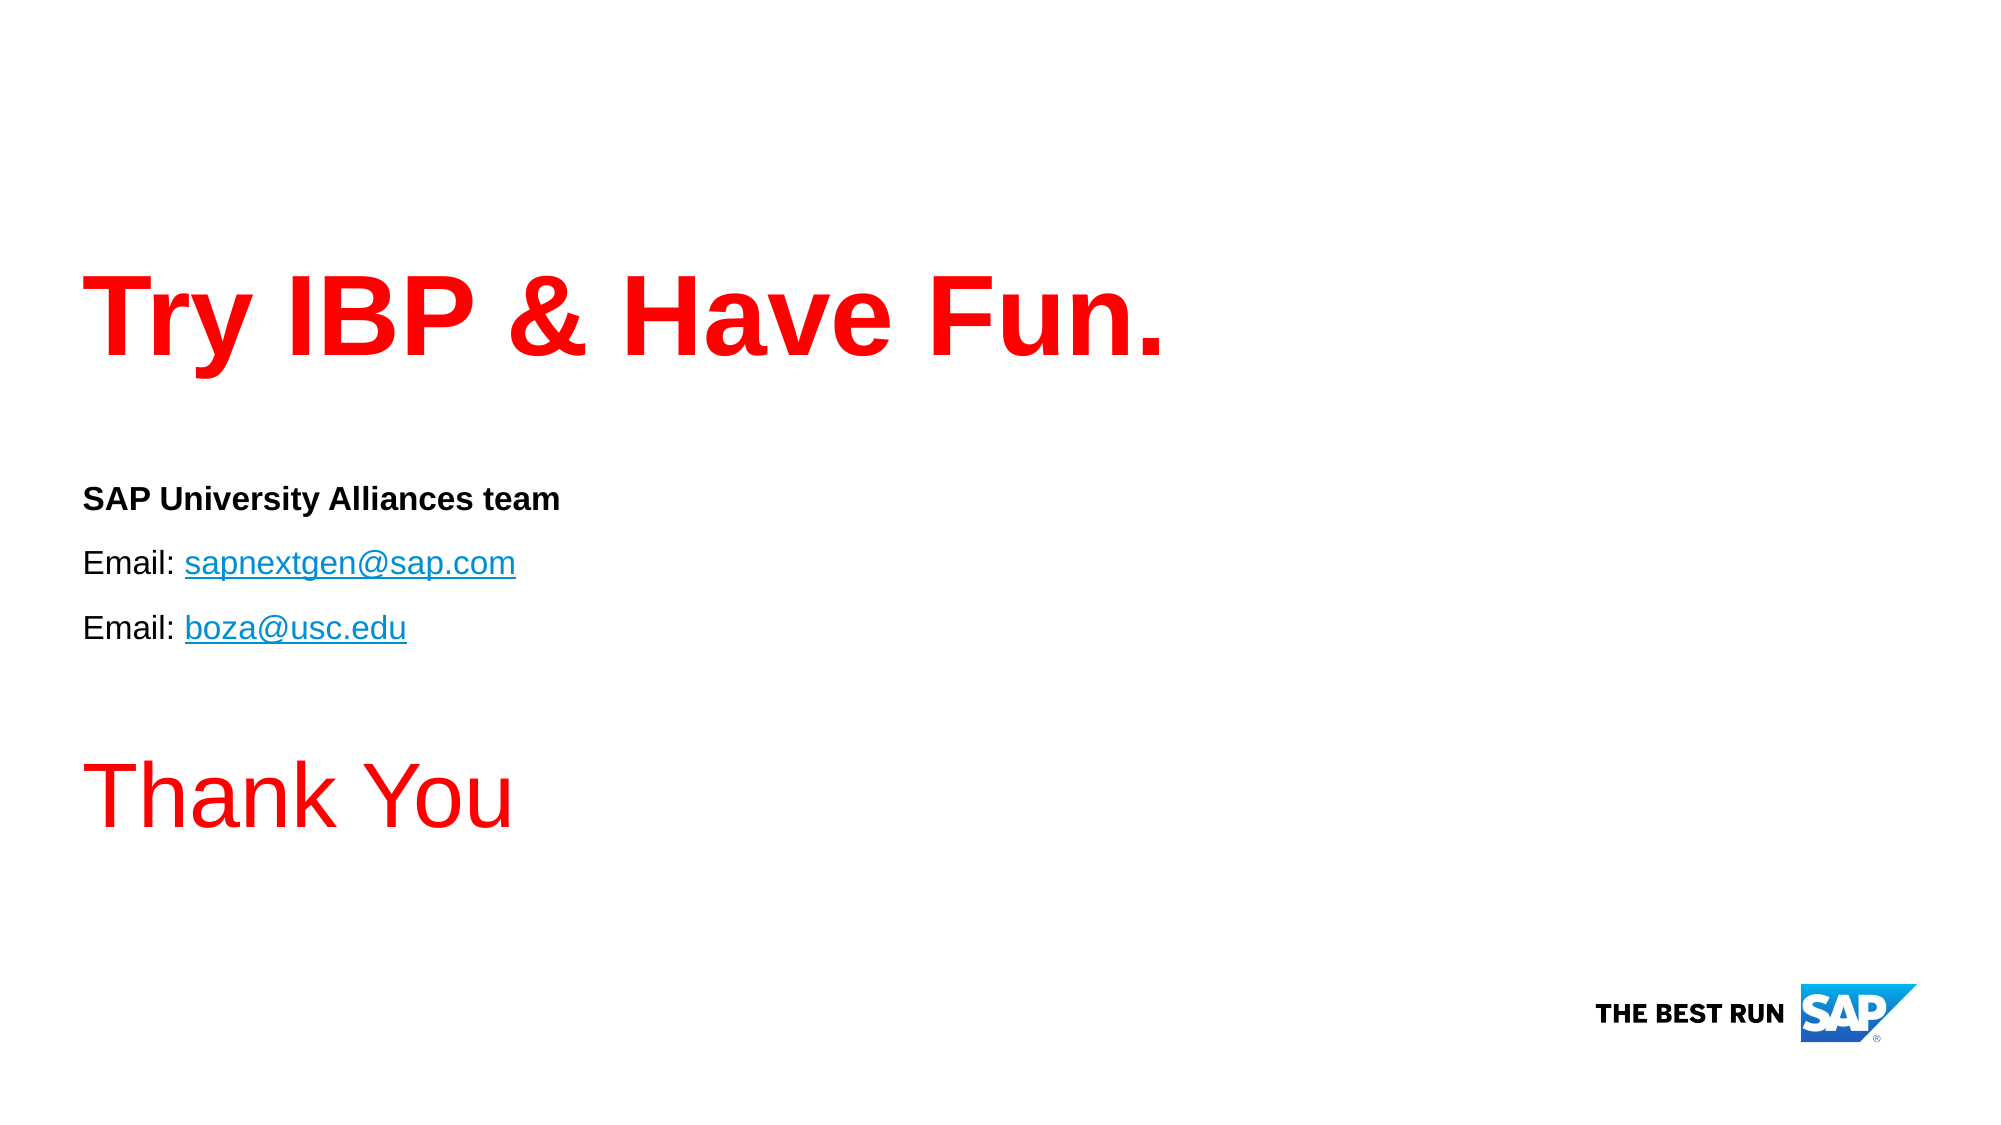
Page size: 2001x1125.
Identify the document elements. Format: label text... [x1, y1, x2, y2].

picture [1595, 983, 1918, 1043]
title Try IBP & Have Fun. [82, 240, 1385, 393]
list SAP University Alliances team Email: sapnextgen@sap.com Email: boza@usc.edu Thank You [82, 476, 1001, 887]
